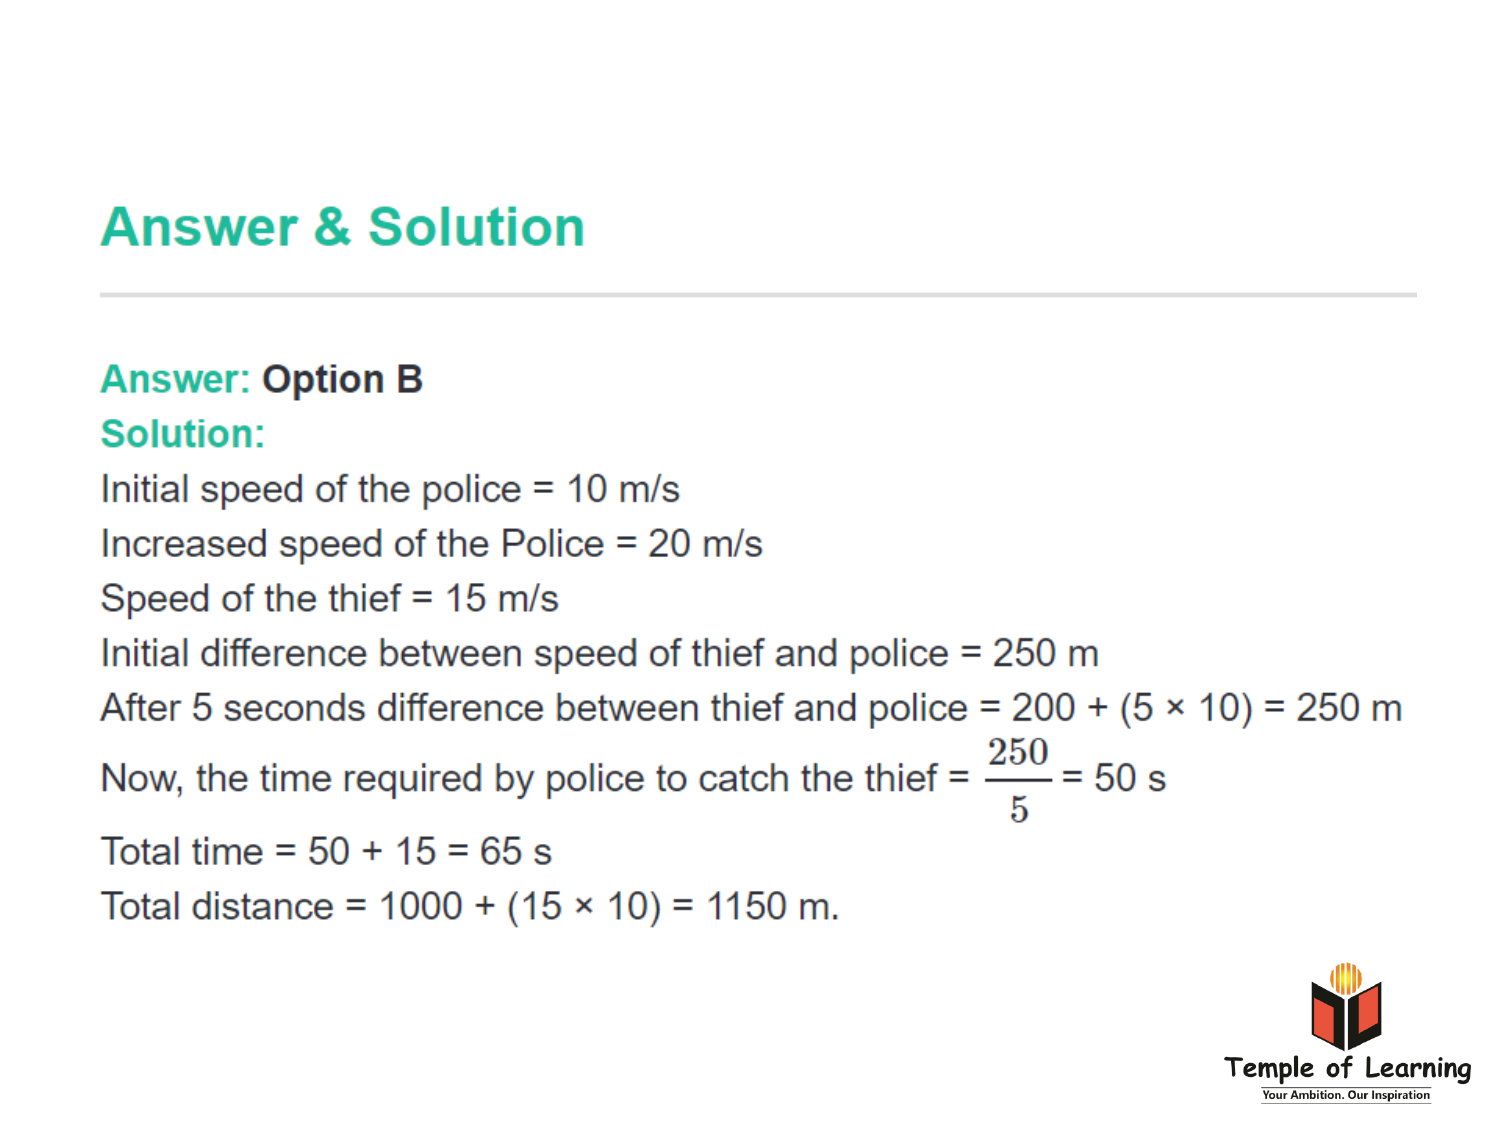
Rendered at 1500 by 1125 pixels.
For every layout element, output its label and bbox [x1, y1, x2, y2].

picture [1224, 962, 1471, 1104]
picture [83, 184, 1417, 941]
